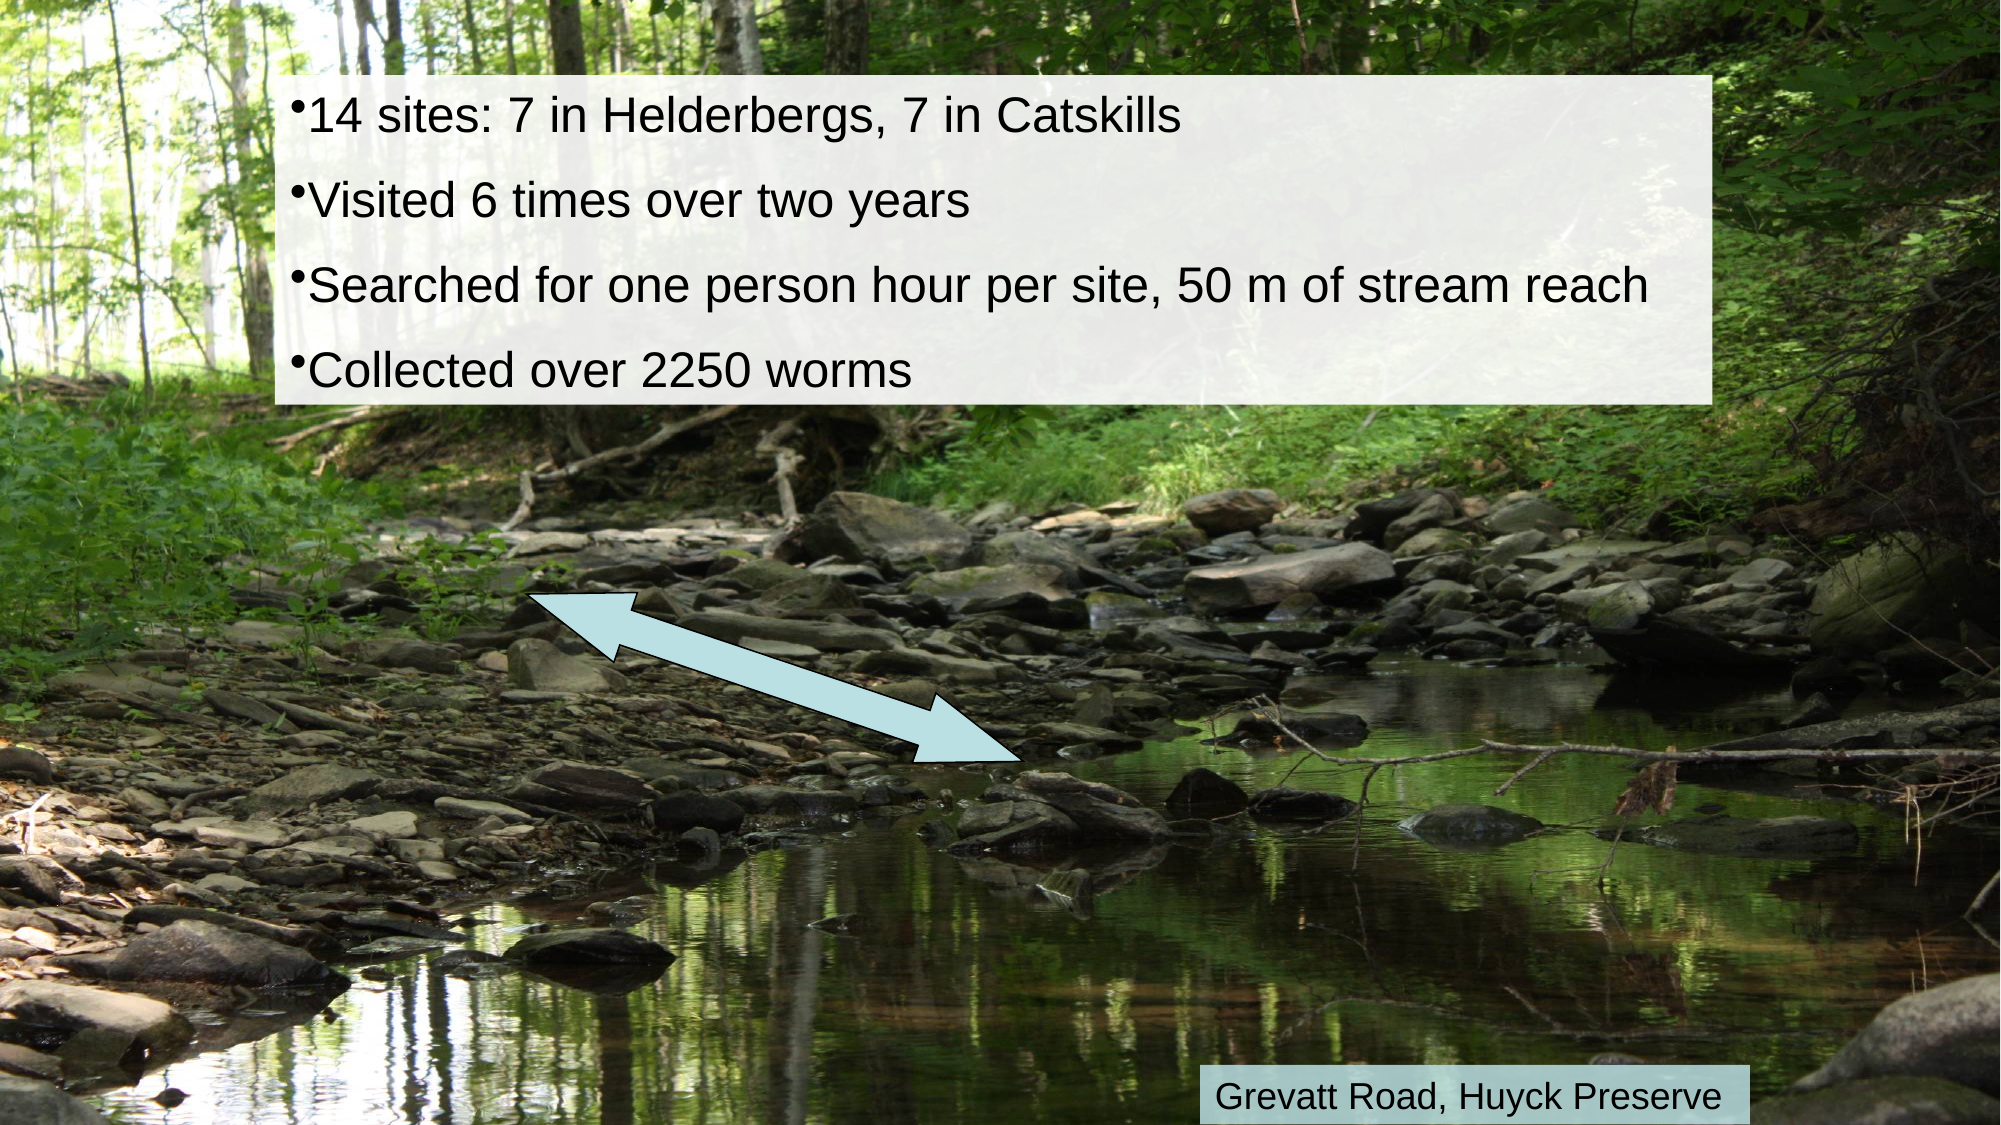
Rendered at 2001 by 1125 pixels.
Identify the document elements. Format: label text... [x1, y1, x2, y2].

picture [0, 0, 2001, 1125]
text_box Grevatt Road, Huyck Preserve [1200, 1064, 1750, 1125]
text_box [526, 592, 1024, 763]
text_box 14 sites: 7 in Helderbergs, 7 in Catskills Visited 6 times over two years Searched for one person hour per site, 50 m of stream reach Collected over 2250 worms [274, 75, 1713, 405]
